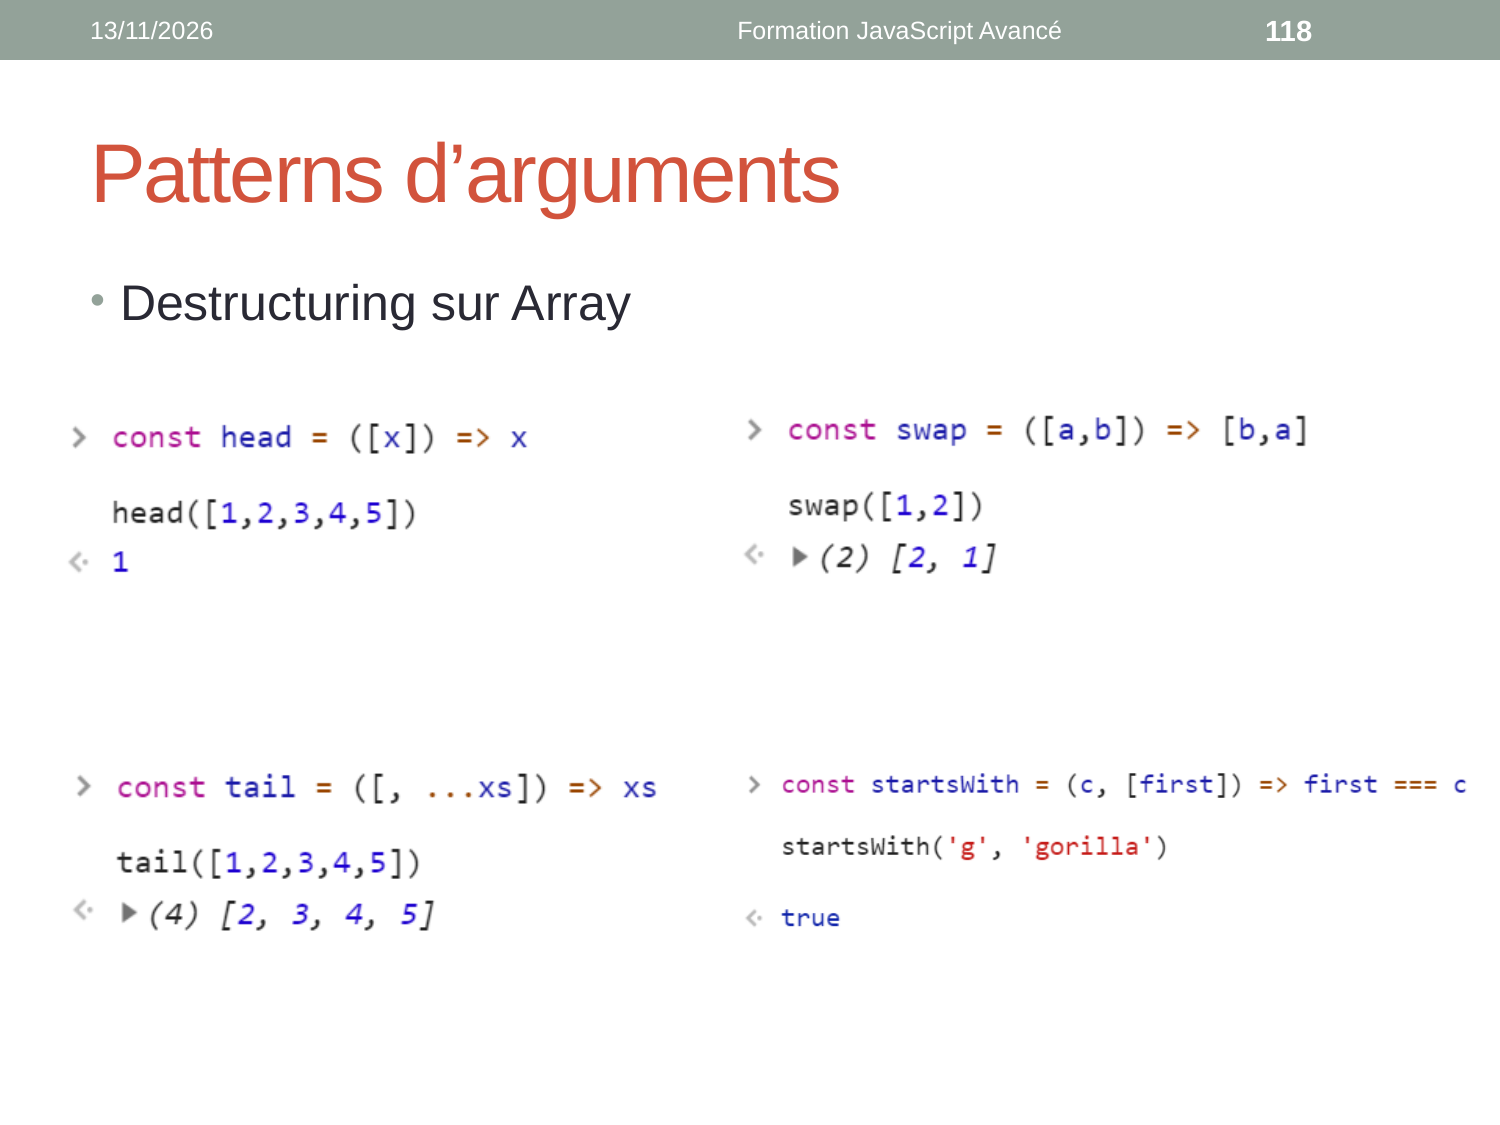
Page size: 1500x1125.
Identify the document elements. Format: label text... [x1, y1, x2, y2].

picture [64, 763, 673, 937]
slide_number 118 [1250, 3, 1425, 57]
footer Formation JavaScript Avancé [562, 3, 1238, 57]
title Patterns d’arguments [75, 87, 1425, 250]
picture [737, 762, 1473, 934]
picture [64, 408, 536, 580]
picture [737, 402, 1319, 580]
list Destructuring sur Array [75, 262, 1425, 1063]
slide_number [75, 3, 550, 57]
